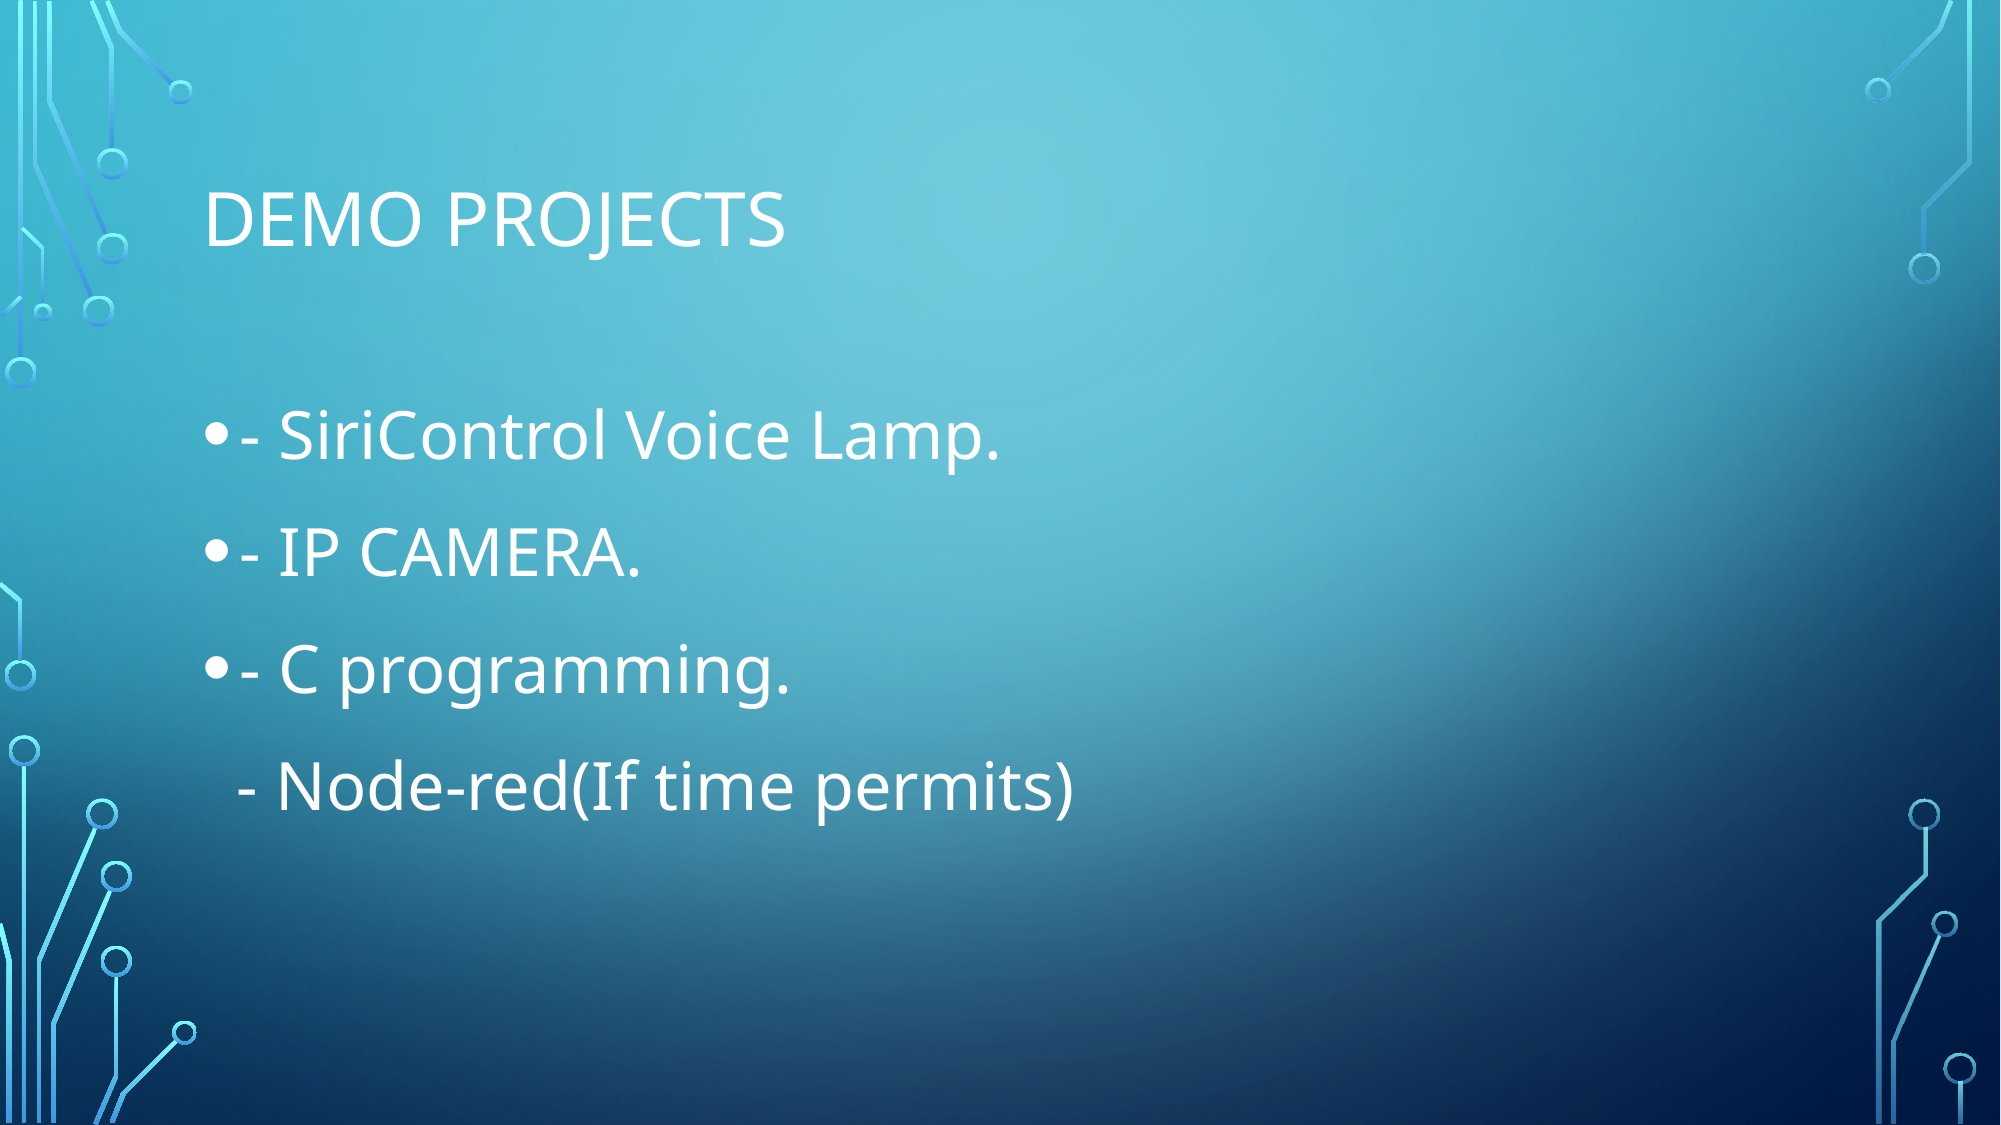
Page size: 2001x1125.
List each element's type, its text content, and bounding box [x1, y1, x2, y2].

list - SiriControl Voice Lamp. - IP CAMERA. - C programming. - Node-red(If time permits) [187, 369, 1813, 950]
title Demo projects [187, 101, 1813, 344]
